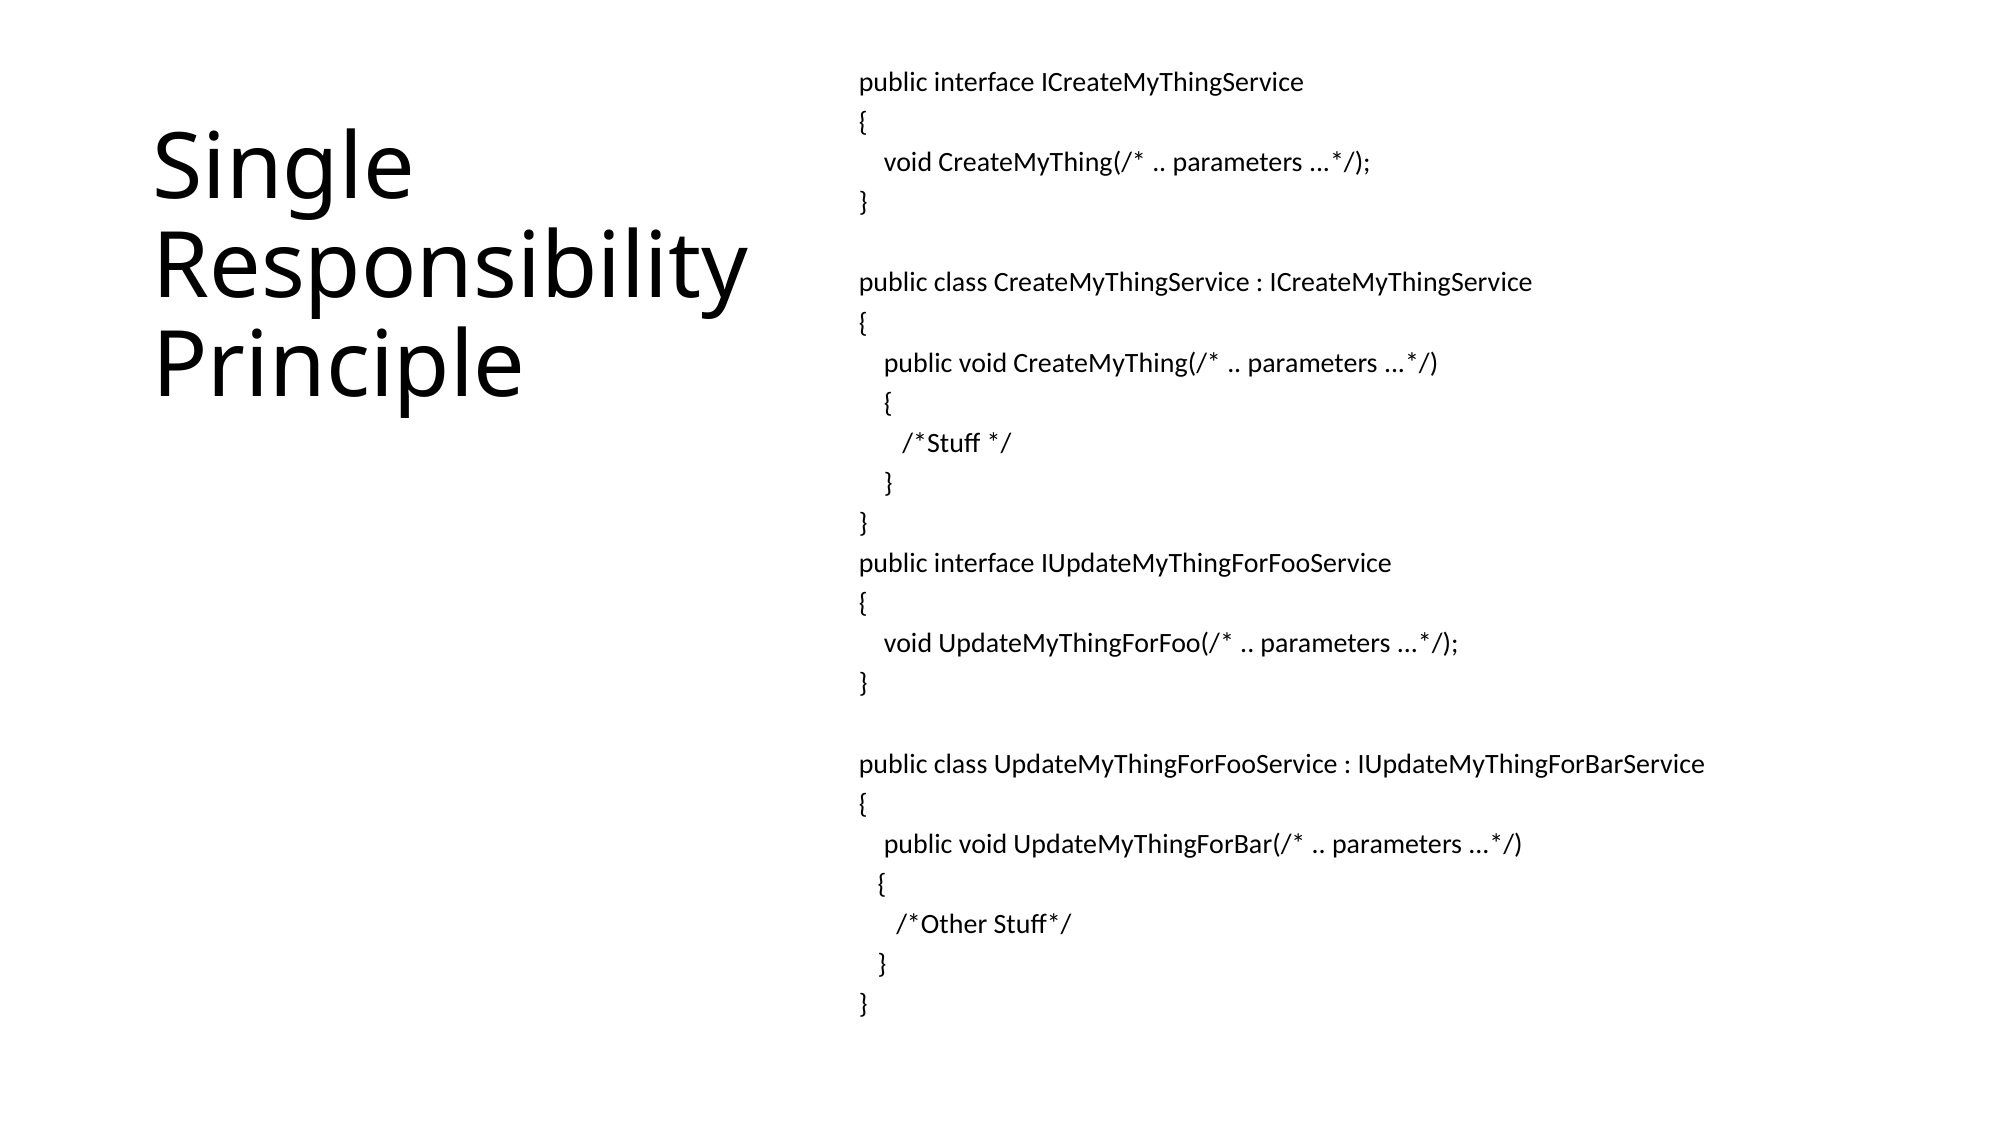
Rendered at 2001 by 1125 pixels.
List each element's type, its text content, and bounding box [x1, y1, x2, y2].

list public interface ICreateMyThingService { void CreateMyThing(/* .. parameters ...*/); } public class CreateMyThingService : ICreateMyThingService { public void CreateMyThing(/* .. parameters ...*/) { /*Stuff */ } } public interface IUpdateMyThingForFooService { void UpdateMyThingForFoo(/* .. parameters ...*/); } public class UpdateMyThingForFooService : IUpdateMyThingForBarService { public void UpdateMyThingForBar(/* .. parameters ...*/) { /*Other Stuff*/ } } [843, 59, 1948, 1046]
title Single Responsibility Principle [137, 59, 843, 476]
